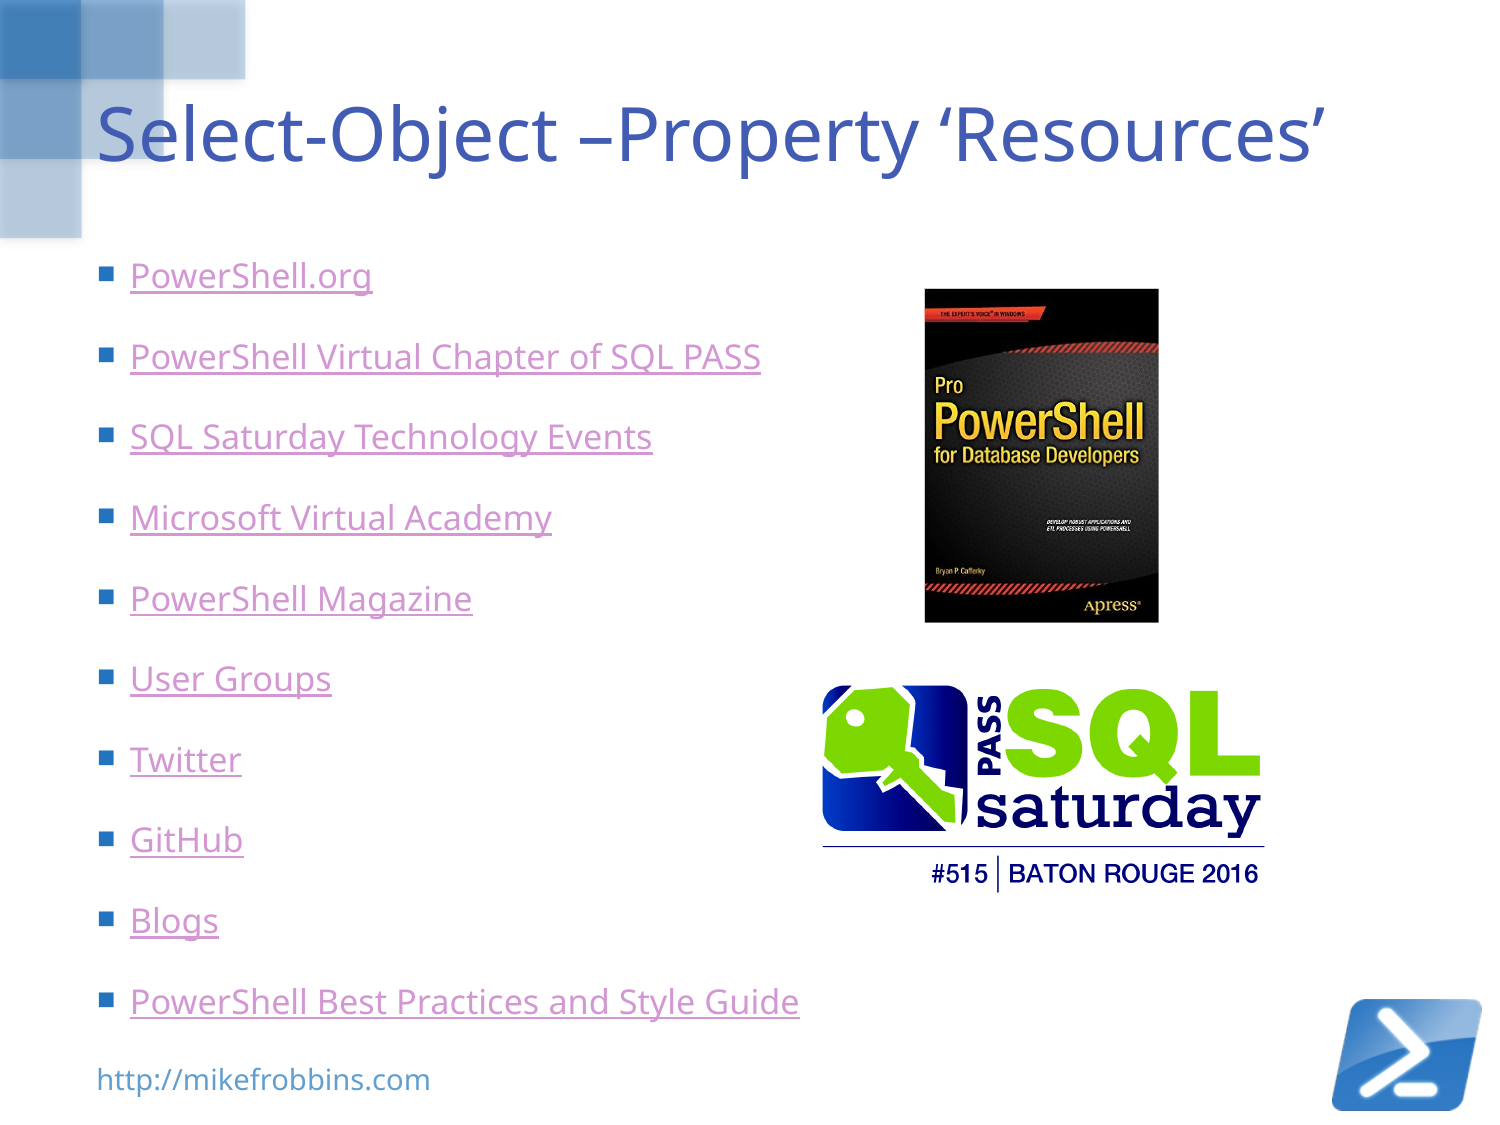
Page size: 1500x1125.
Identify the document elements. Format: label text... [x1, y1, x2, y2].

title Select-Object –Property ‘Resources’ [81, 79, 1355, 263]
list PowerShell.org PowerShell Virtual Chapter of SQL PASS SQL Saturday Technology Events Microsoft Virtual Academy PowerShell Magazine User Groups Twitter GitHub Blogs PowerShell Best Practices and Style Guide [81, 246, 1322, 1035]
picture [812, 675, 1272, 900]
picture [1332, 999, 1482, 1111]
picture [924, 288, 1160, 623]
